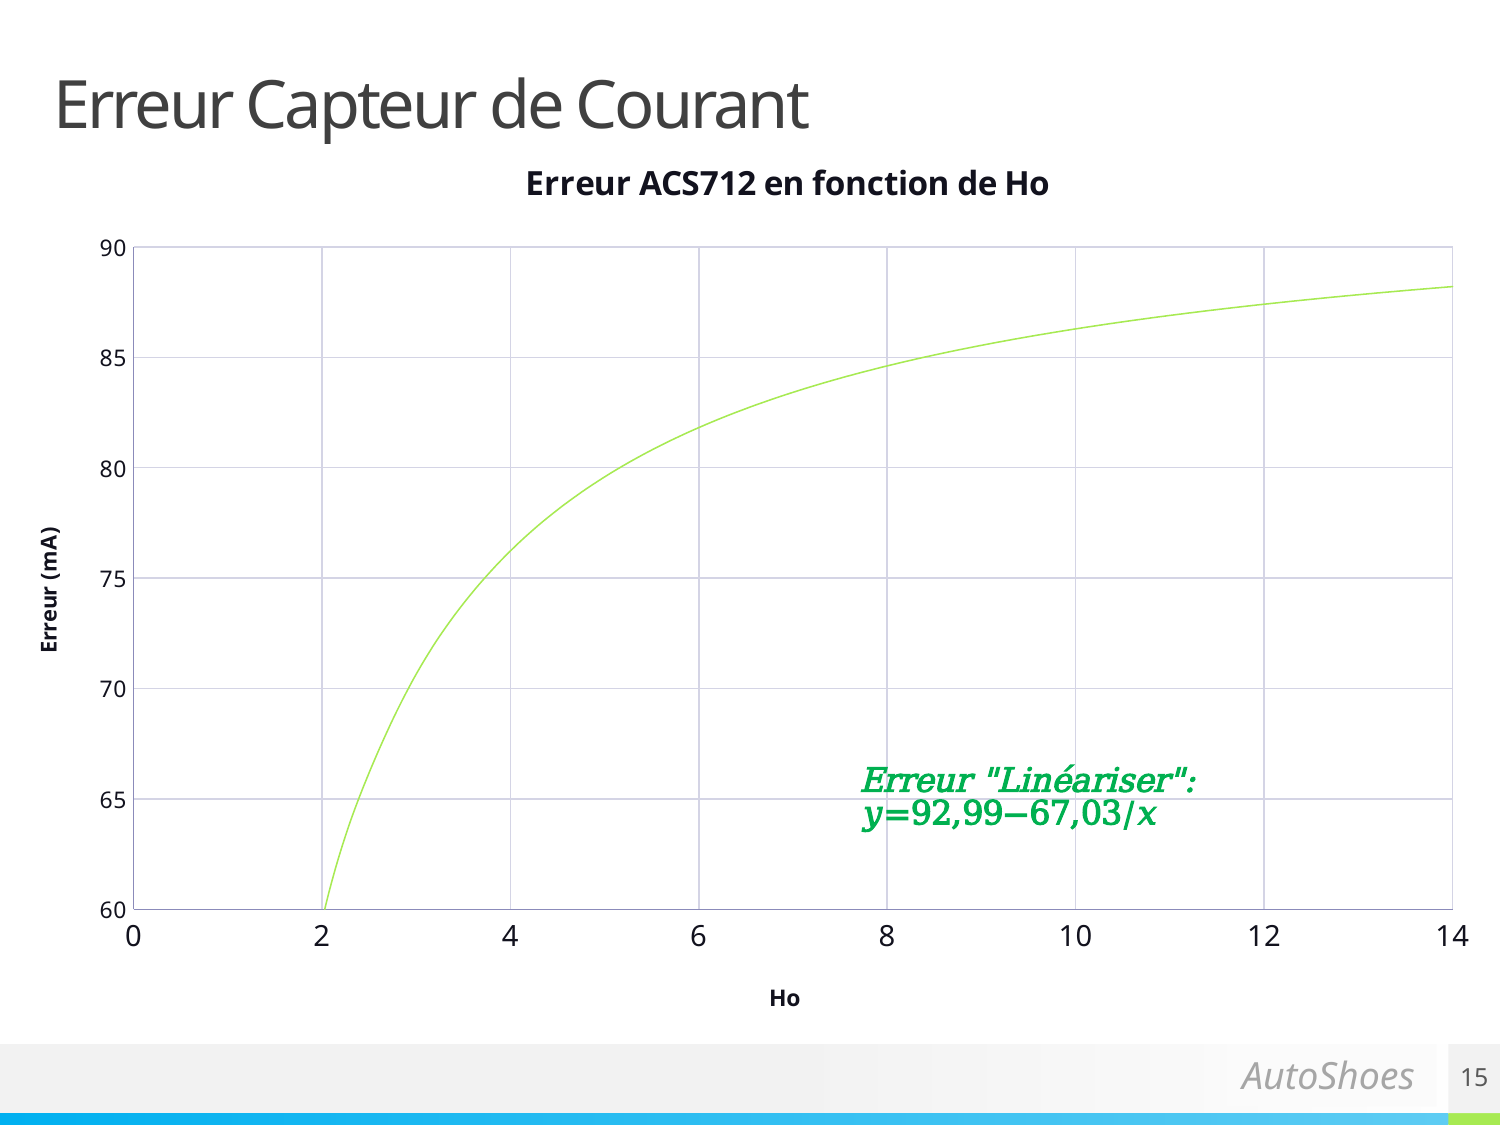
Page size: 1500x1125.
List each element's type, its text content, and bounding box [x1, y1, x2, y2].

slide_number 15 [1448, 1045, 1500, 1114]
chart [0, 122, 1500, 1045]
